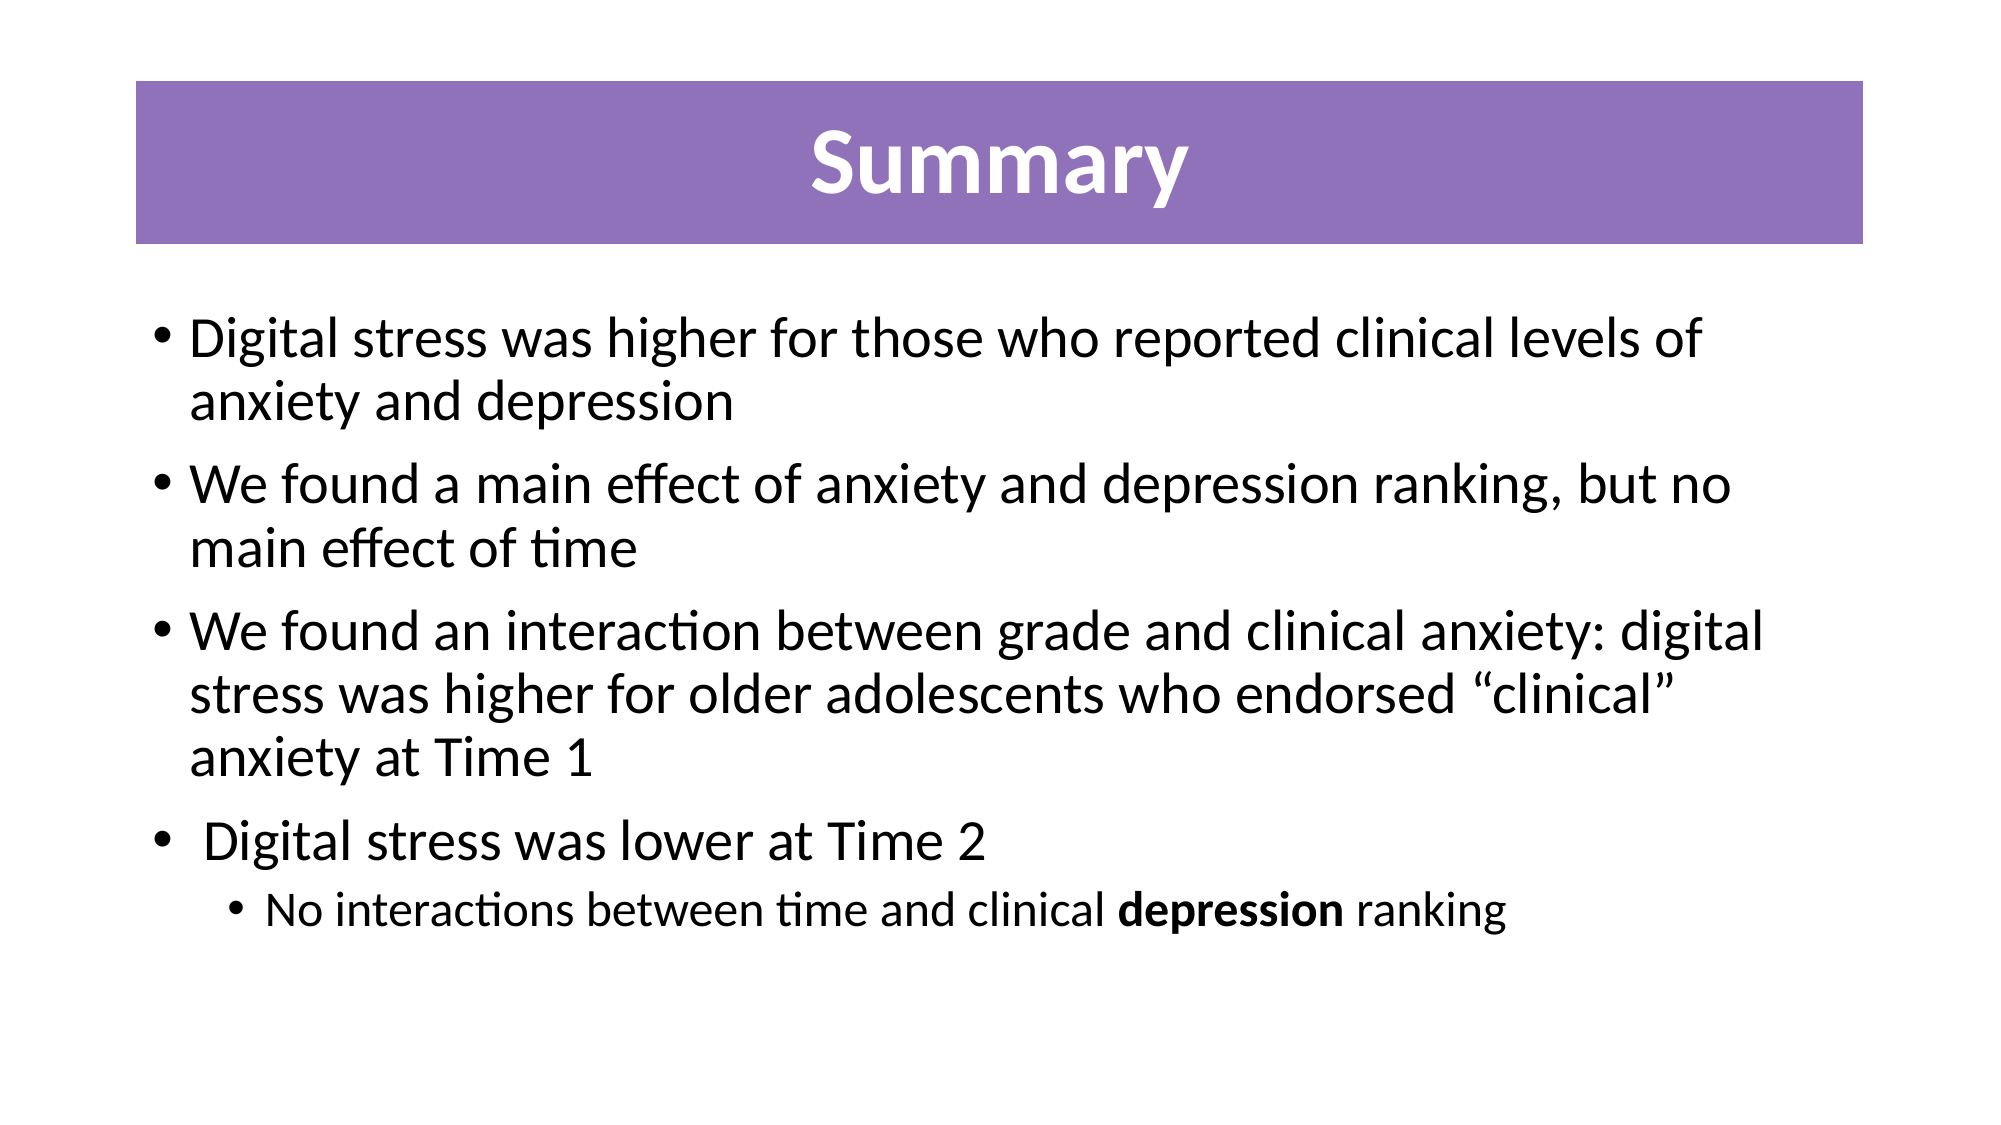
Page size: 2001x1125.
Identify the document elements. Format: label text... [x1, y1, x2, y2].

list Digital stress was higher for those who reported clinical levels of anxiety and depression We found a main effect of anxiety and depression ranking, but no main effect of time We found an interaction between grade and clinical anxiety: digital stress was higher for older adolescents who endorsed “clinical” anxiety at Time 1 Digital stress was lower at Time 2 No interactions between time and clinical depression ranking [137, 299, 1863, 1014]
title Summary [137, 82, 1863, 244]
